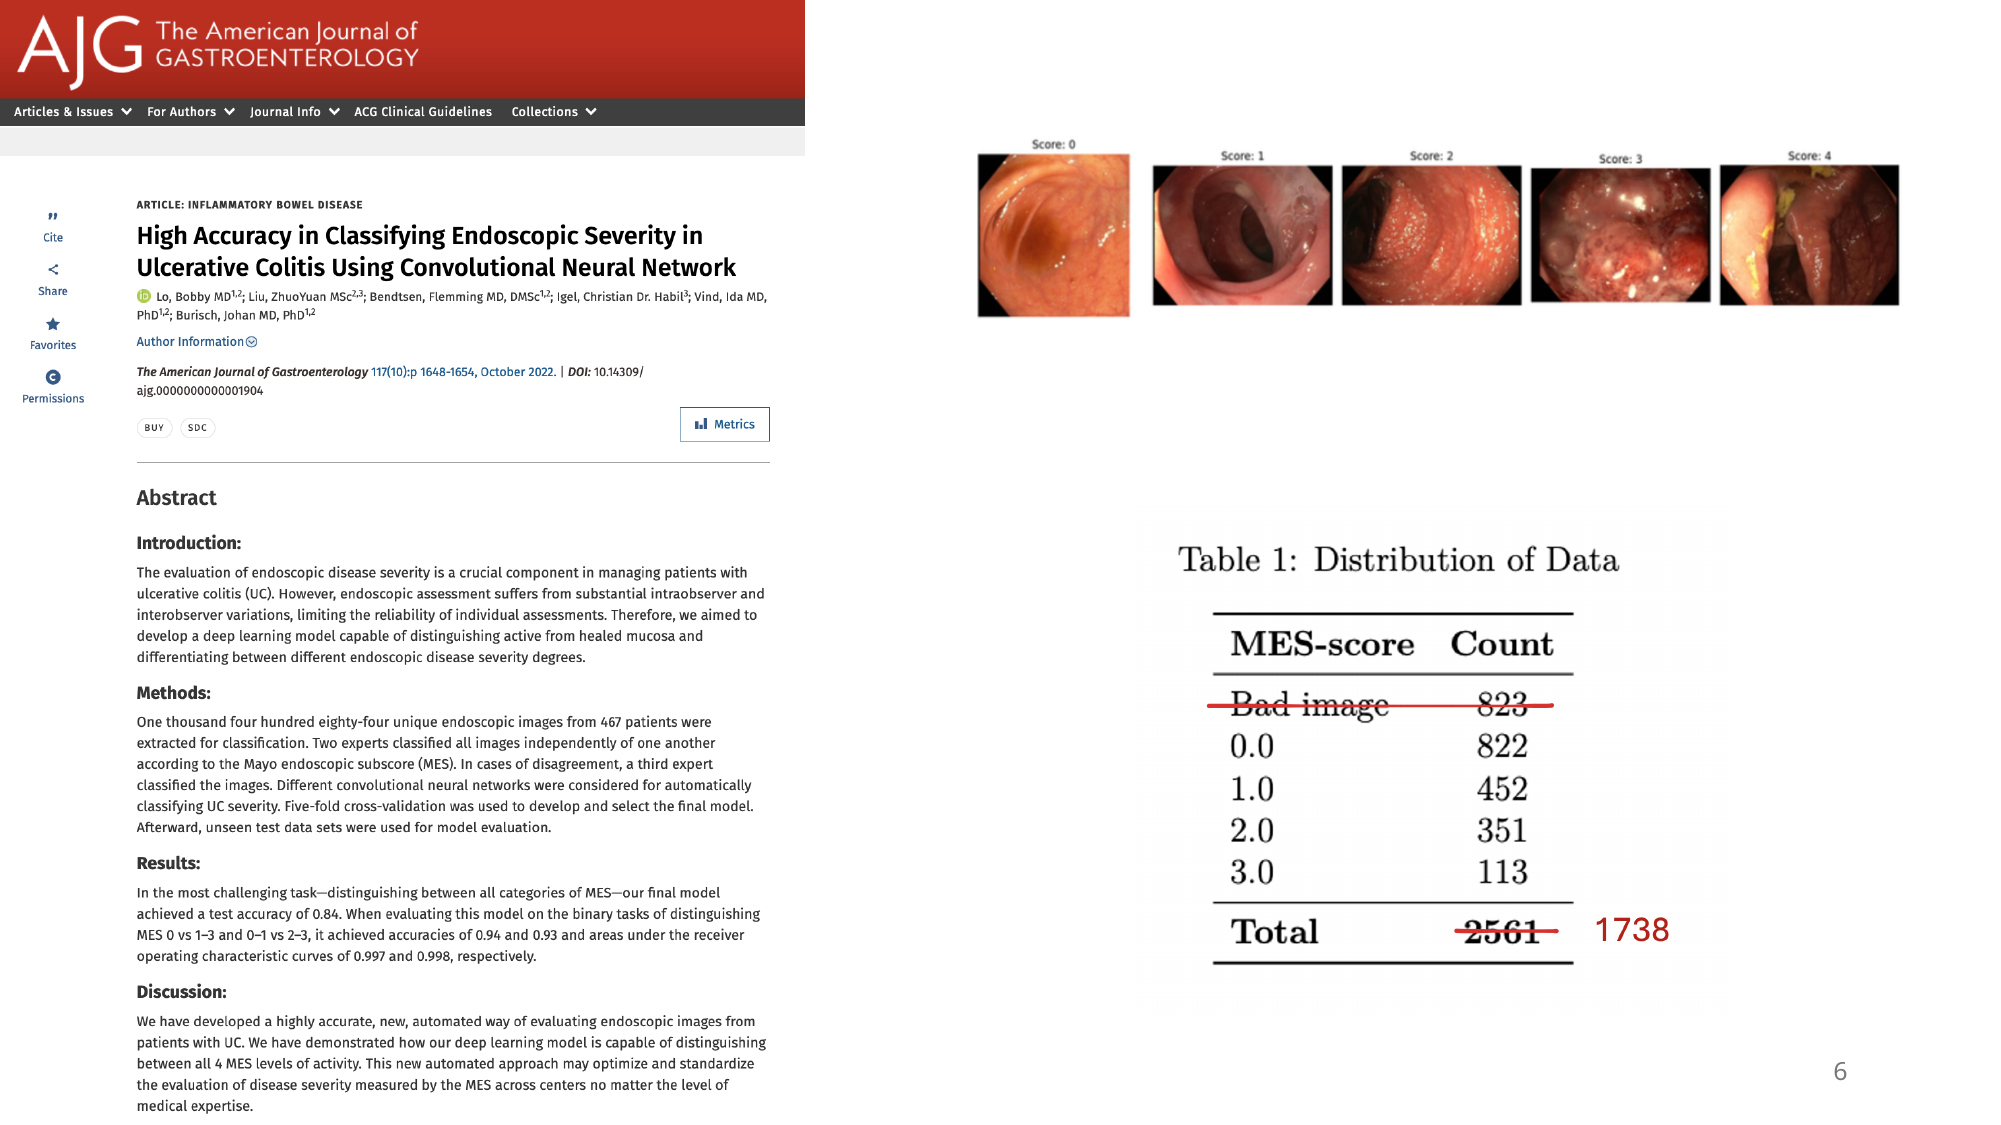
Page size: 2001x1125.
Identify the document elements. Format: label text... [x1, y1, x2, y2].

picture [914, 109, 1952, 319]
picture [0, 0, 805, 1125]
slide_number 5 [1412, 1042, 1863, 1103]
picture [1135, 497, 1731, 1015]
